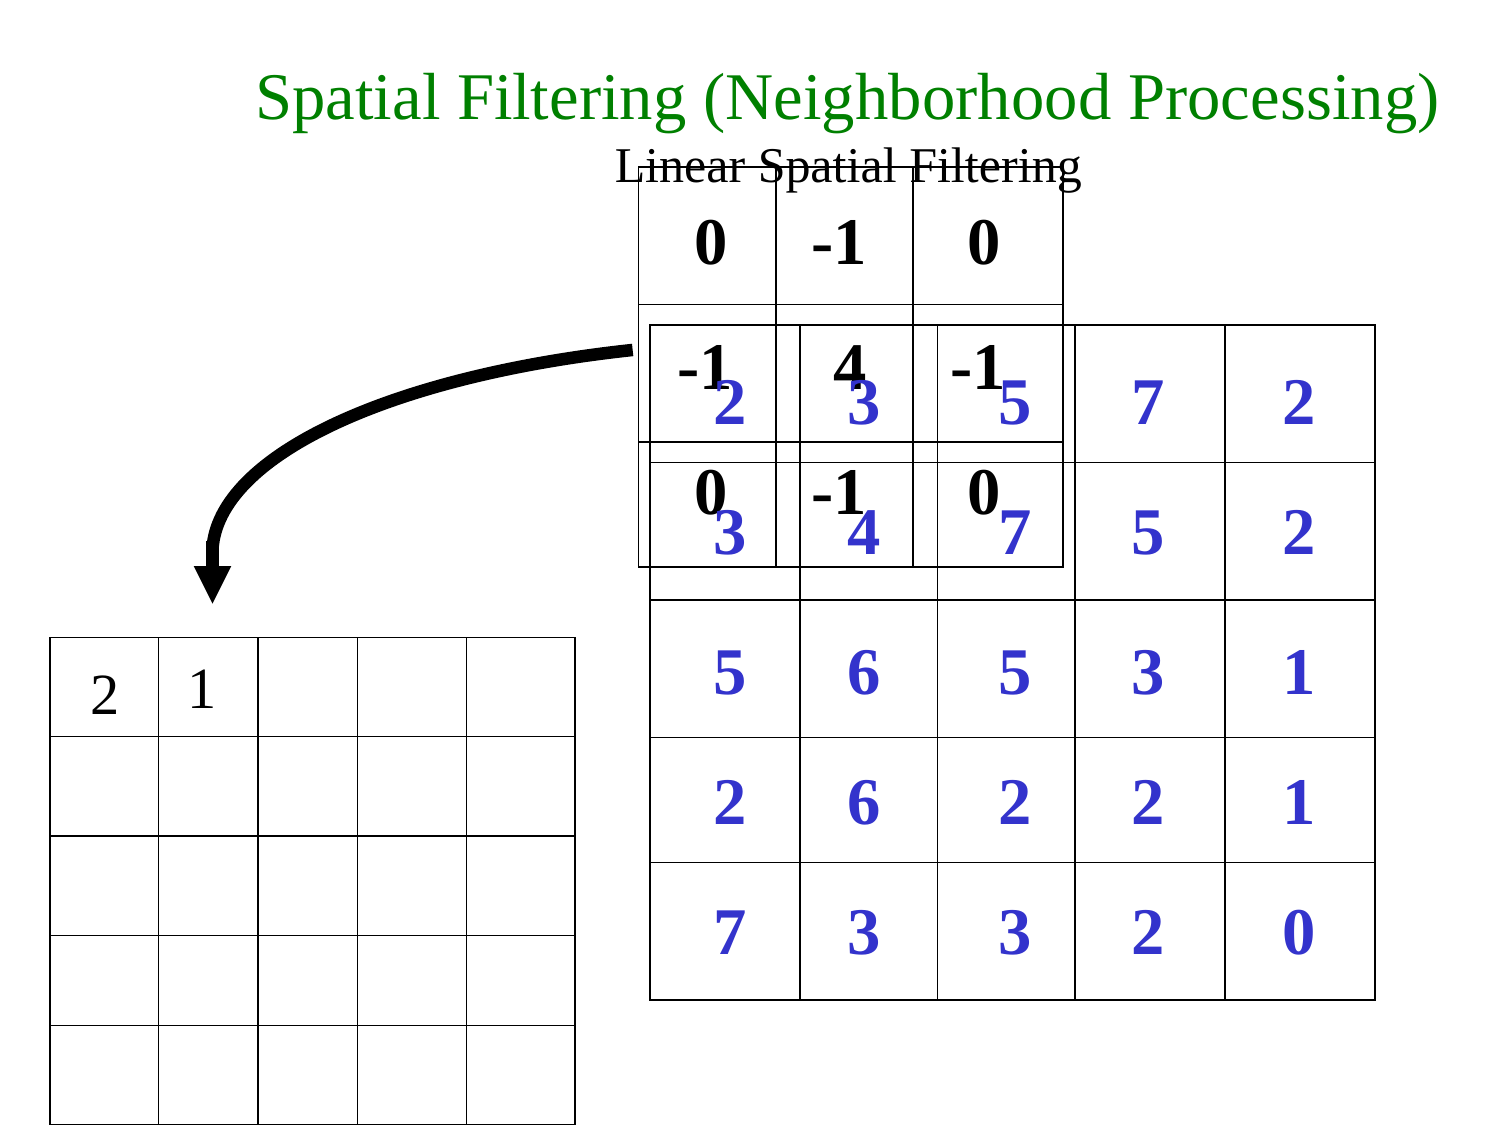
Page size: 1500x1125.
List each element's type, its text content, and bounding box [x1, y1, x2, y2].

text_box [212, 349, 644, 604]
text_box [649, 324, 1376, 1001]
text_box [49, 637, 576, 1125]
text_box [638, 166, 1064, 568]
text_box Spatial Filtering (Neighborhood Processing) Linear Spatial Filtering [214, 45, 1483, 201]
